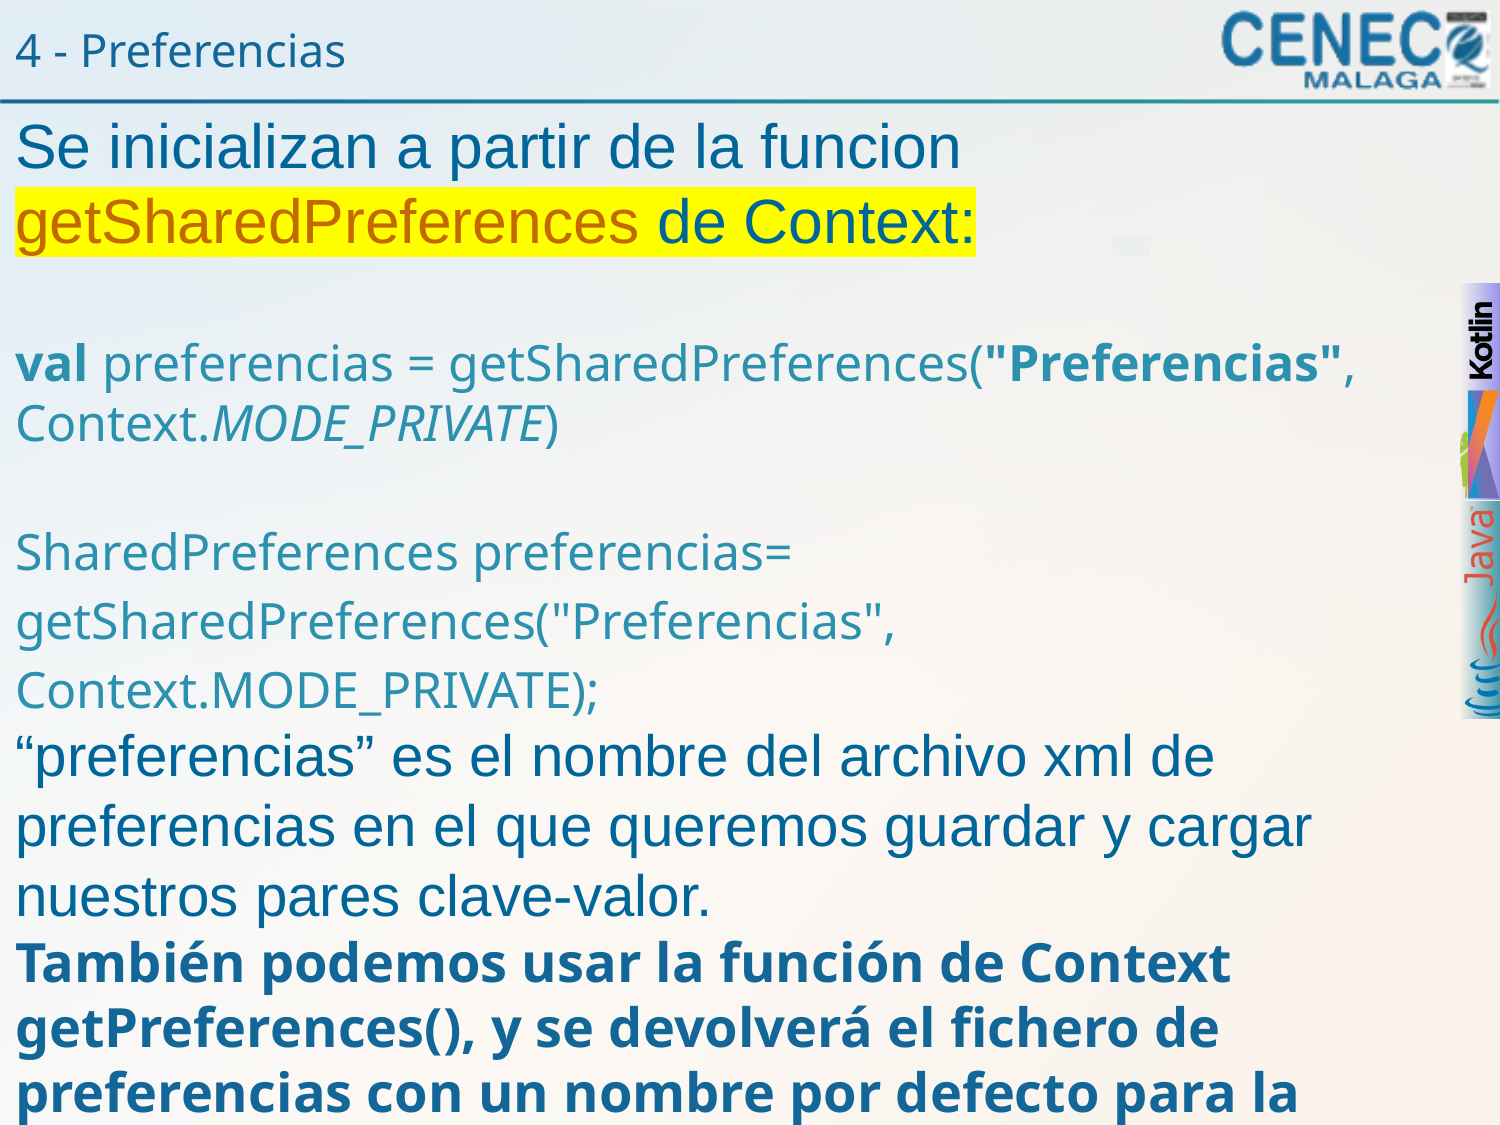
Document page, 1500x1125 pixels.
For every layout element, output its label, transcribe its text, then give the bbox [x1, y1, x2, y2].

picture [1198, 0, 1500, 98]
subtitle Se inicializan a partir de la funcion getSharedPreferences de Context: val preferencias = getSharedPreferences("Preferencias", Context.MODE_PRIVATE) SharedPreferences preferencias= getSharedPreferences("Preferencias", Context.MODE_PRIVATE); “preferencias” es el nombre del archivo xml de preferencias en el que queremos guardar y cargar nuestros pares clave-valor. También podemos usar la función de Context getPreferences(), y se devolverá el fichero de preferencias con un nombre por defecto para la actividad actual. [0, 98, 1500, 1125]
text_box 4 - Preferencias [0, 0, 1198, 99]
picture [1460, 283, 1500, 500]
picture [1460, 501, 1500, 720]
